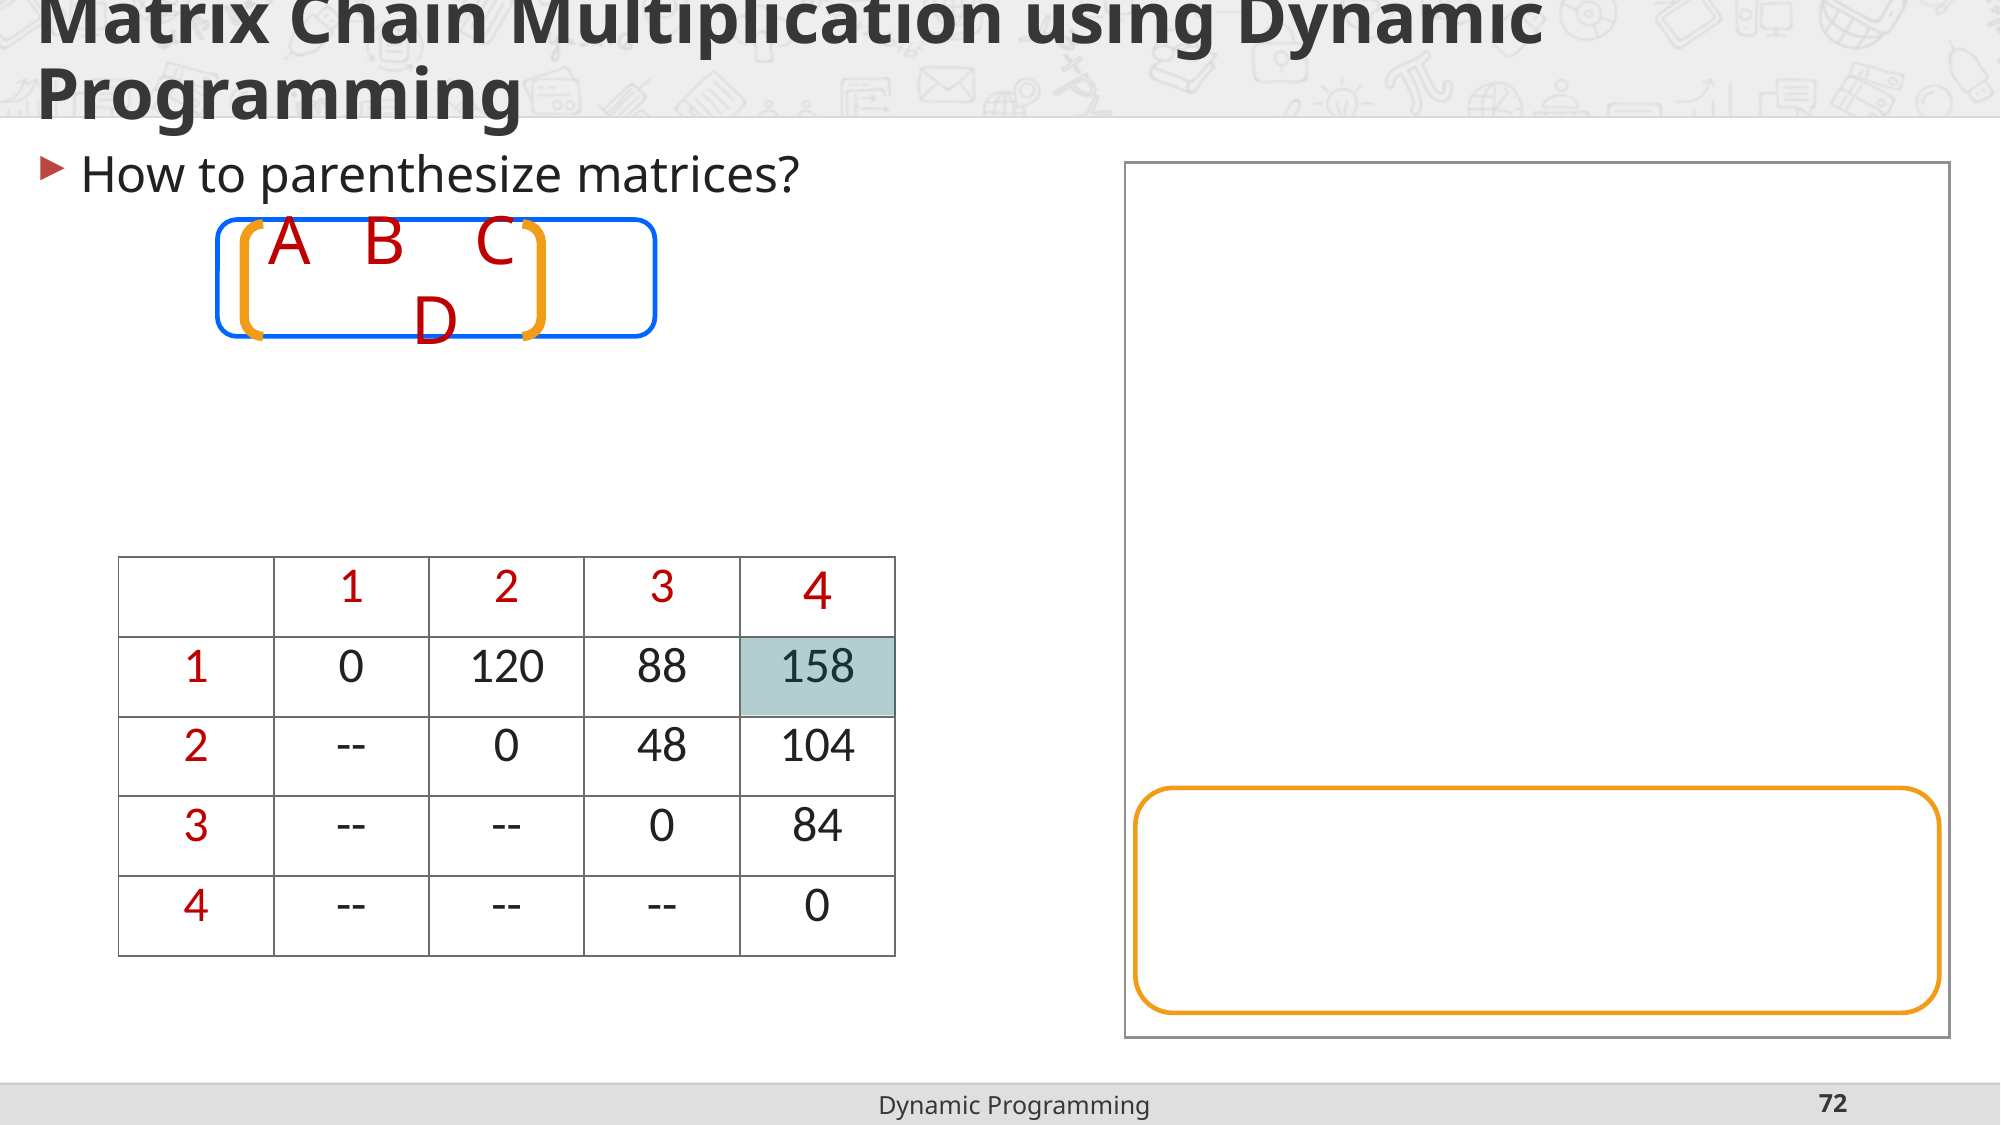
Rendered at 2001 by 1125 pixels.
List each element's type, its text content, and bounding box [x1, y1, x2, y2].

table_header 2 [430, 558, 583, 636]
text_box A B C D [216, 218, 656, 338]
table_cell -- [585, 877, 739, 955]
table_header [119, 558, 273, 636]
table_cell 0 [275, 638, 428, 716]
table_header 1 [275, 558, 428, 636]
table_cell -- [275, 797, 428, 875]
table_cell 0 [585, 797, 739, 875]
title Matrix Chain Multiplication using Dynamic Programming [0, 0, 2000, 117]
text_box [741, 637, 896, 716]
table_cell 4 [119, 877, 273, 955]
table_cell 120 [430, 638, 583, 716]
table_cell -- [275, 718, 428, 795]
table_cell 48 [585, 718, 739, 795]
table_cell -- [275, 877, 428, 955]
table_header 4 [741, 558, 894, 636]
table_cell 0 [430, 718, 583, 795]
table_cell 88 [585, 638, 739, 716]
table_cell 1 [119, 638, 273, 716]
table_header 3 [585, 558, 739, 636]
text_box [1134, 786, 1941, 1014]
table_cell 0 [741, 877, 894, 955]
table_cell 84 [741, 797, 894, 875]
table_cell 2 [119, 718, 273, 795]
table_cell 3 [119, 797, 273, 875]
table_cell -- [430, 877, 583, 955]
table_cell -- [430, 797, 583, 875]
list How to parenthesize matrices? [21, 141, 1979, 1059]
text_box [243, 223, 542, 337]
table_cell 104 [741, 718, 894, 795]
